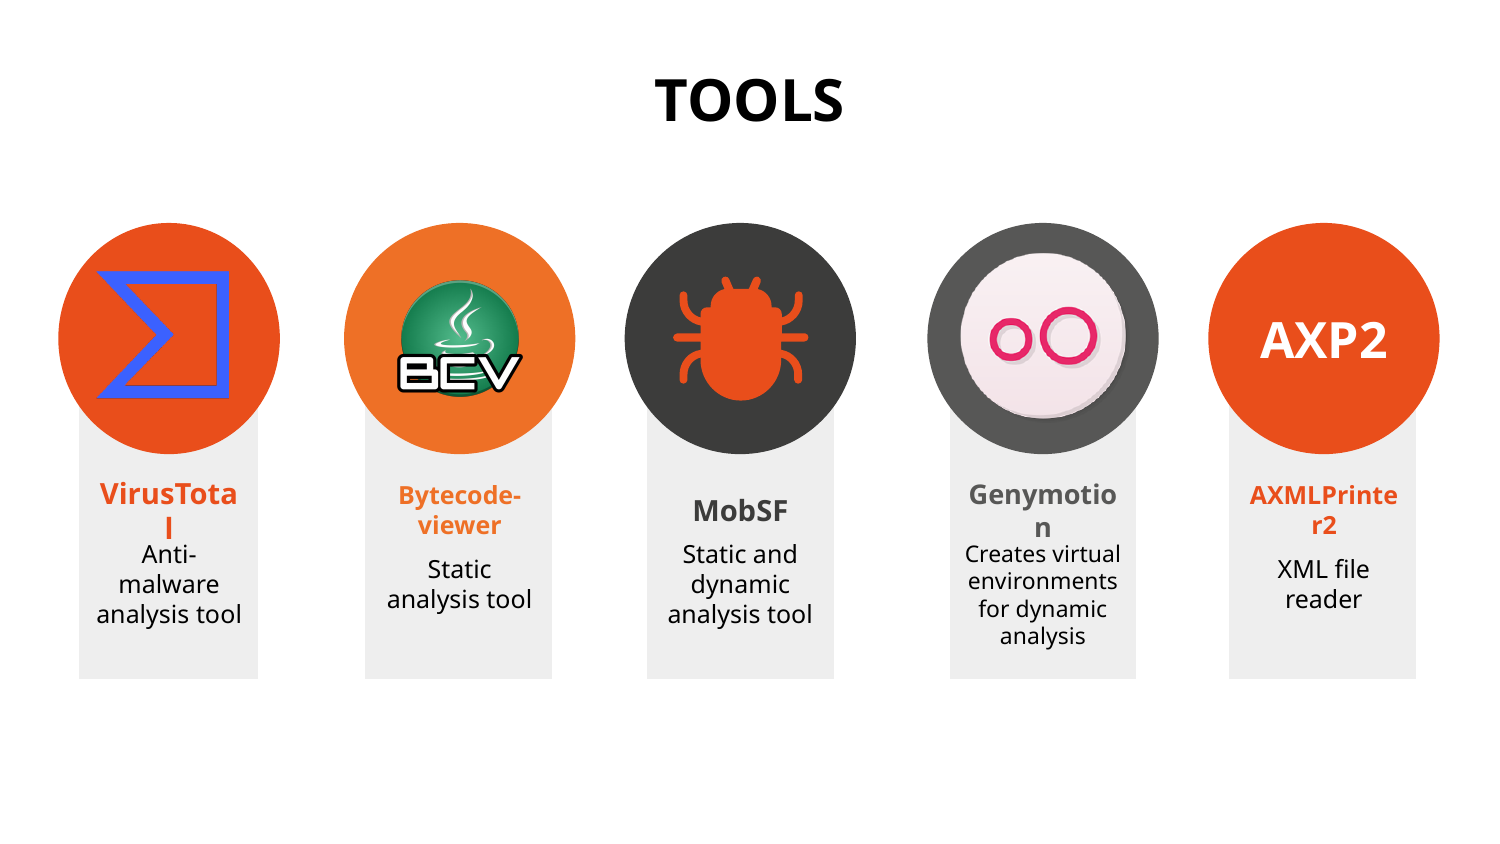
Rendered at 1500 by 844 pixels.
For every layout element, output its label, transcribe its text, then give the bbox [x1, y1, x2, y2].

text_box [624, 222, 857, 679]
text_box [58, 222, 281, 679]
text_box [927, 222, 1159, 679]
title TOOLS [75, 48, 1425, 142]
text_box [343, 222, 576, 679]
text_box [1208, 222, 1440, 679]
